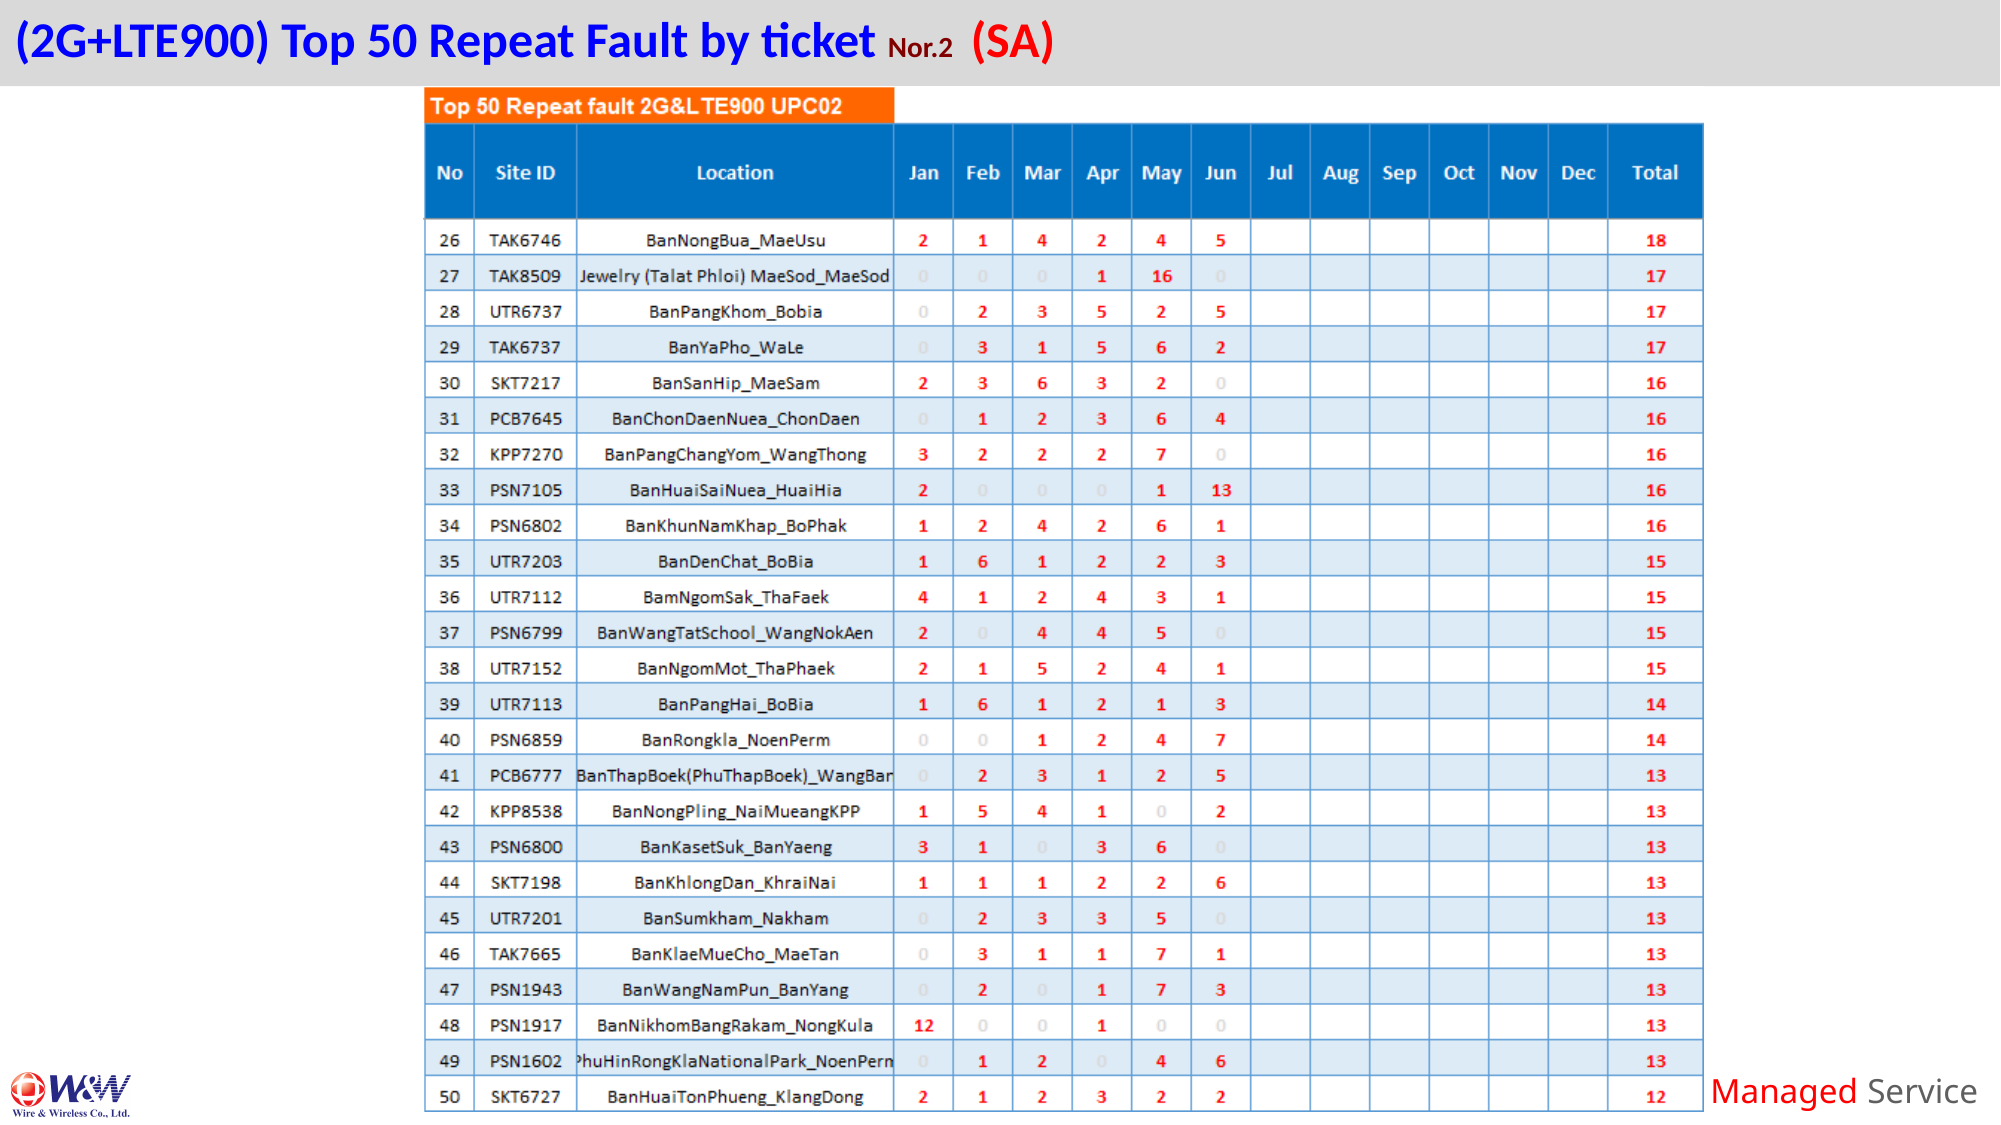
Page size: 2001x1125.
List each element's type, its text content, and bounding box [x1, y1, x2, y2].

text_box [0, 0, 2000, 87]
text_box Managed Service [1695, 1063, 2000, 1118]
picture [11, 1072, 131, 1118]
text_box (2G+LTE900) Top 50 Repeat Fault by ticket Nor.2 (SA) [14, 21, 1093, 81]
picture [423, 86, 1704, 1113]
